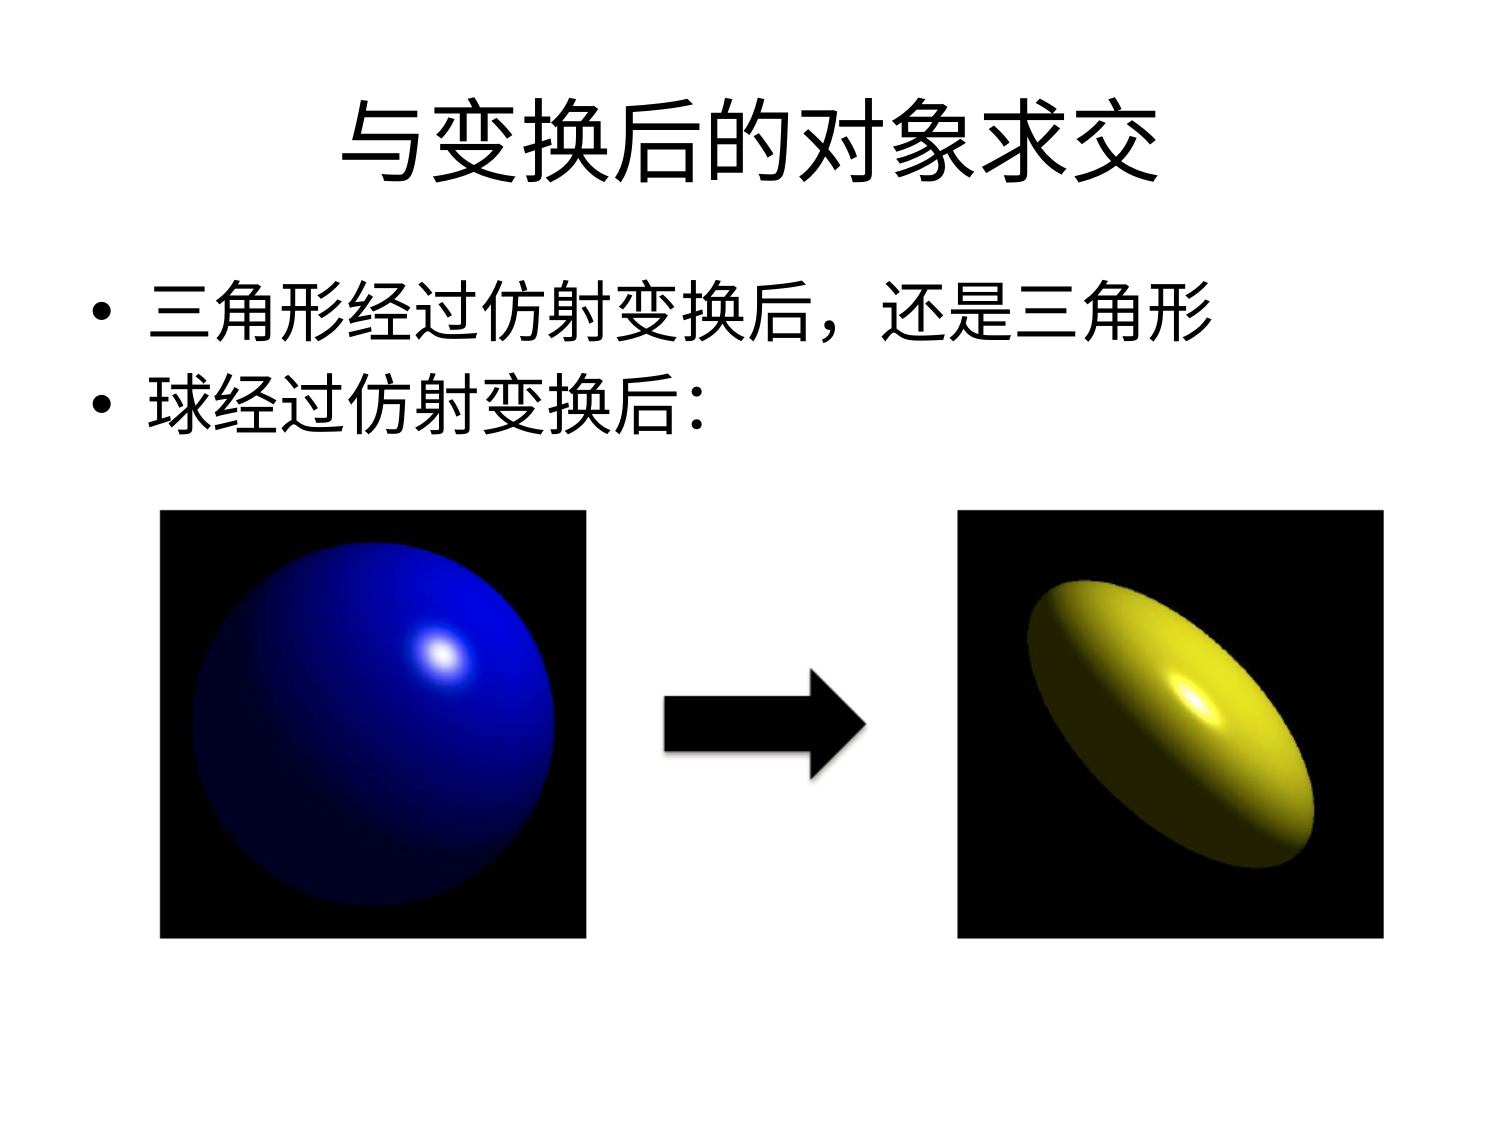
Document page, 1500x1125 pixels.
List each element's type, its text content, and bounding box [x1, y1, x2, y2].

picture [137, 474, 1413, 962]
list 三角形经过仿射变换后，还是三角形 球经过仿射变换后： [75, 262, 1425, 1005]
title 与变换后的对象求交 [75, 45, 1425, 233]
